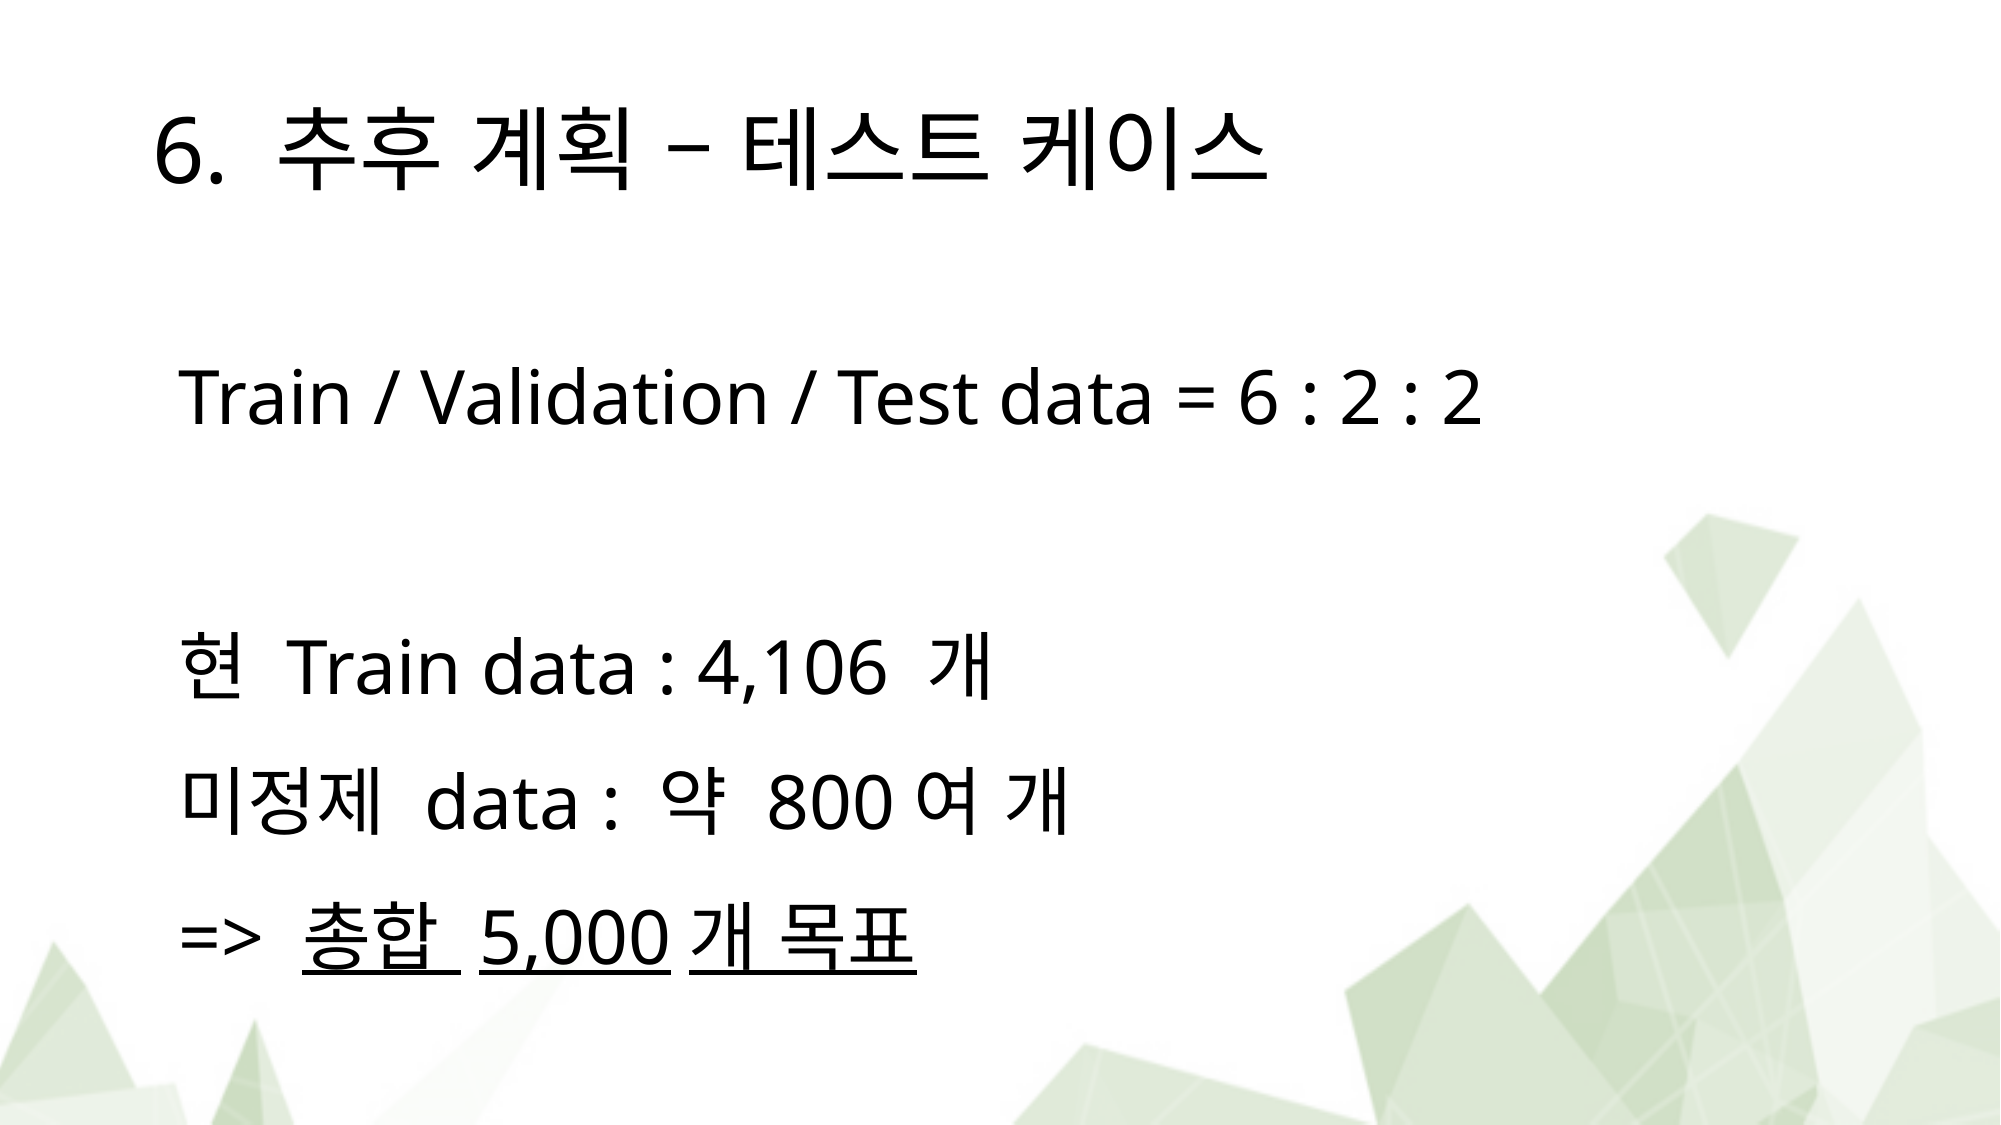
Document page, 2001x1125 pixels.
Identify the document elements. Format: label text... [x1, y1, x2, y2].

title 6. 추후 계획 – 테스트 케이스 [137, 44, 1863, 263]
text_box Train / Validation / Test data = 6 : 2 : 2 현 Train data : 4,106 개 미정제 data : 약 800여 개 => 총합 5,000개 목표 [163, 296, 1677, 987]
